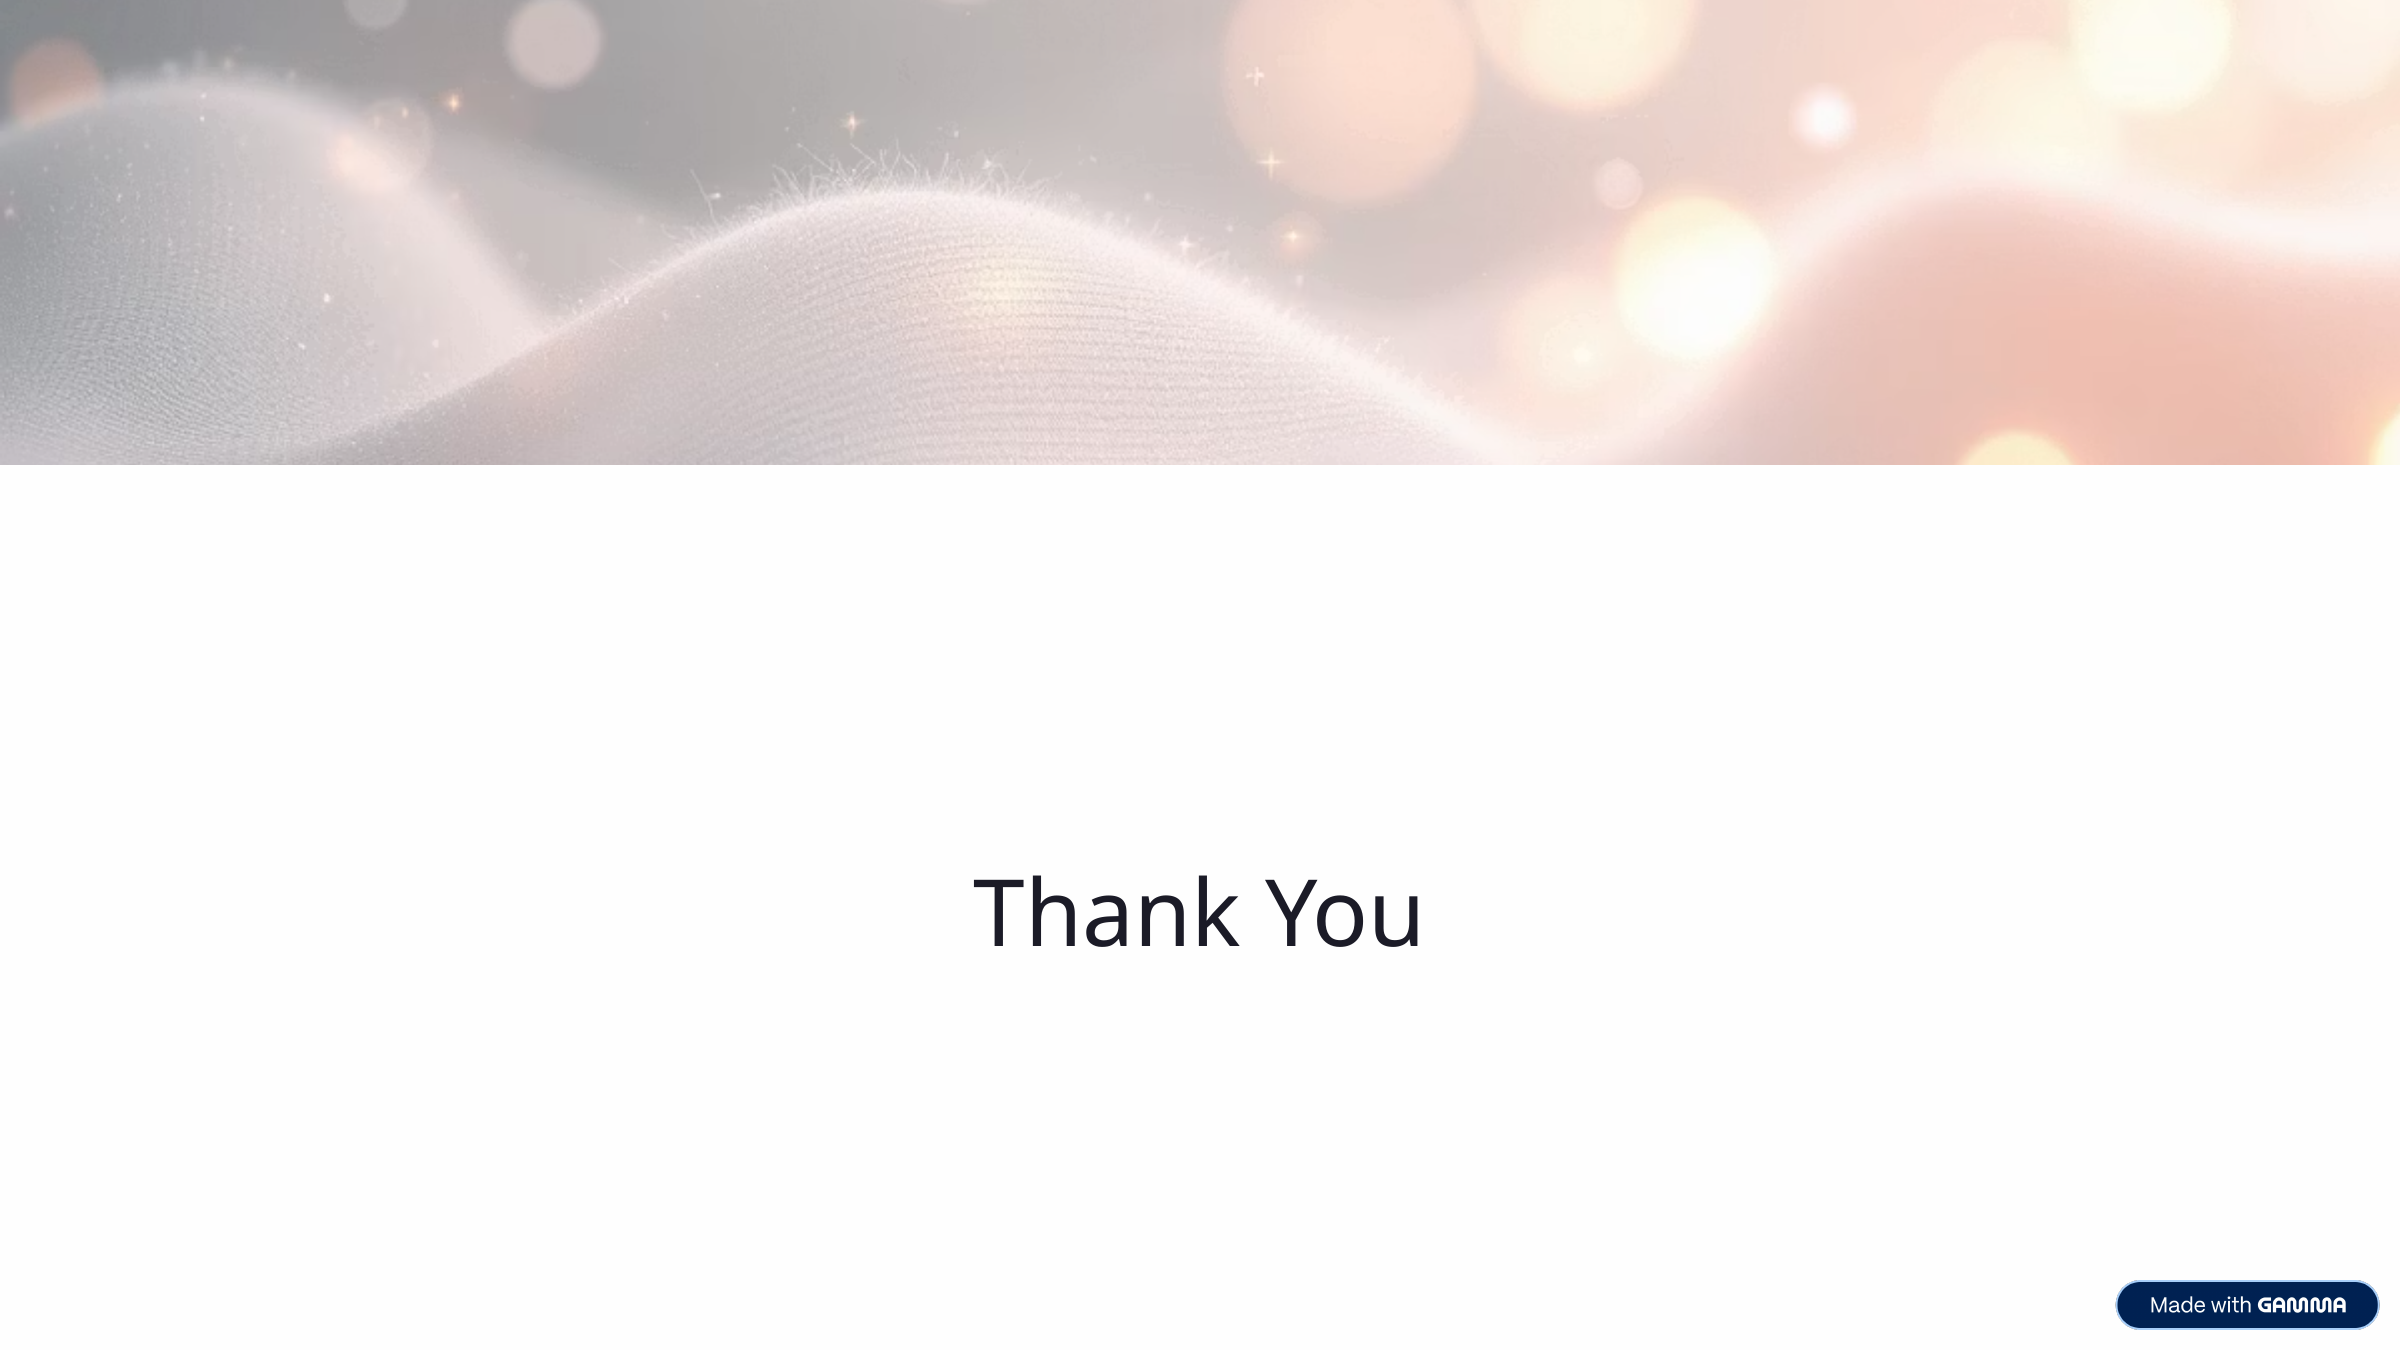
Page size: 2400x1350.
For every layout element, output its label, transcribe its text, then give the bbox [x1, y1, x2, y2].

picture [0, 0, 2400, 466]
picture [2106, 1271, 2389, 1339]
text_box Thank You [734, 849, 1666, 966]
